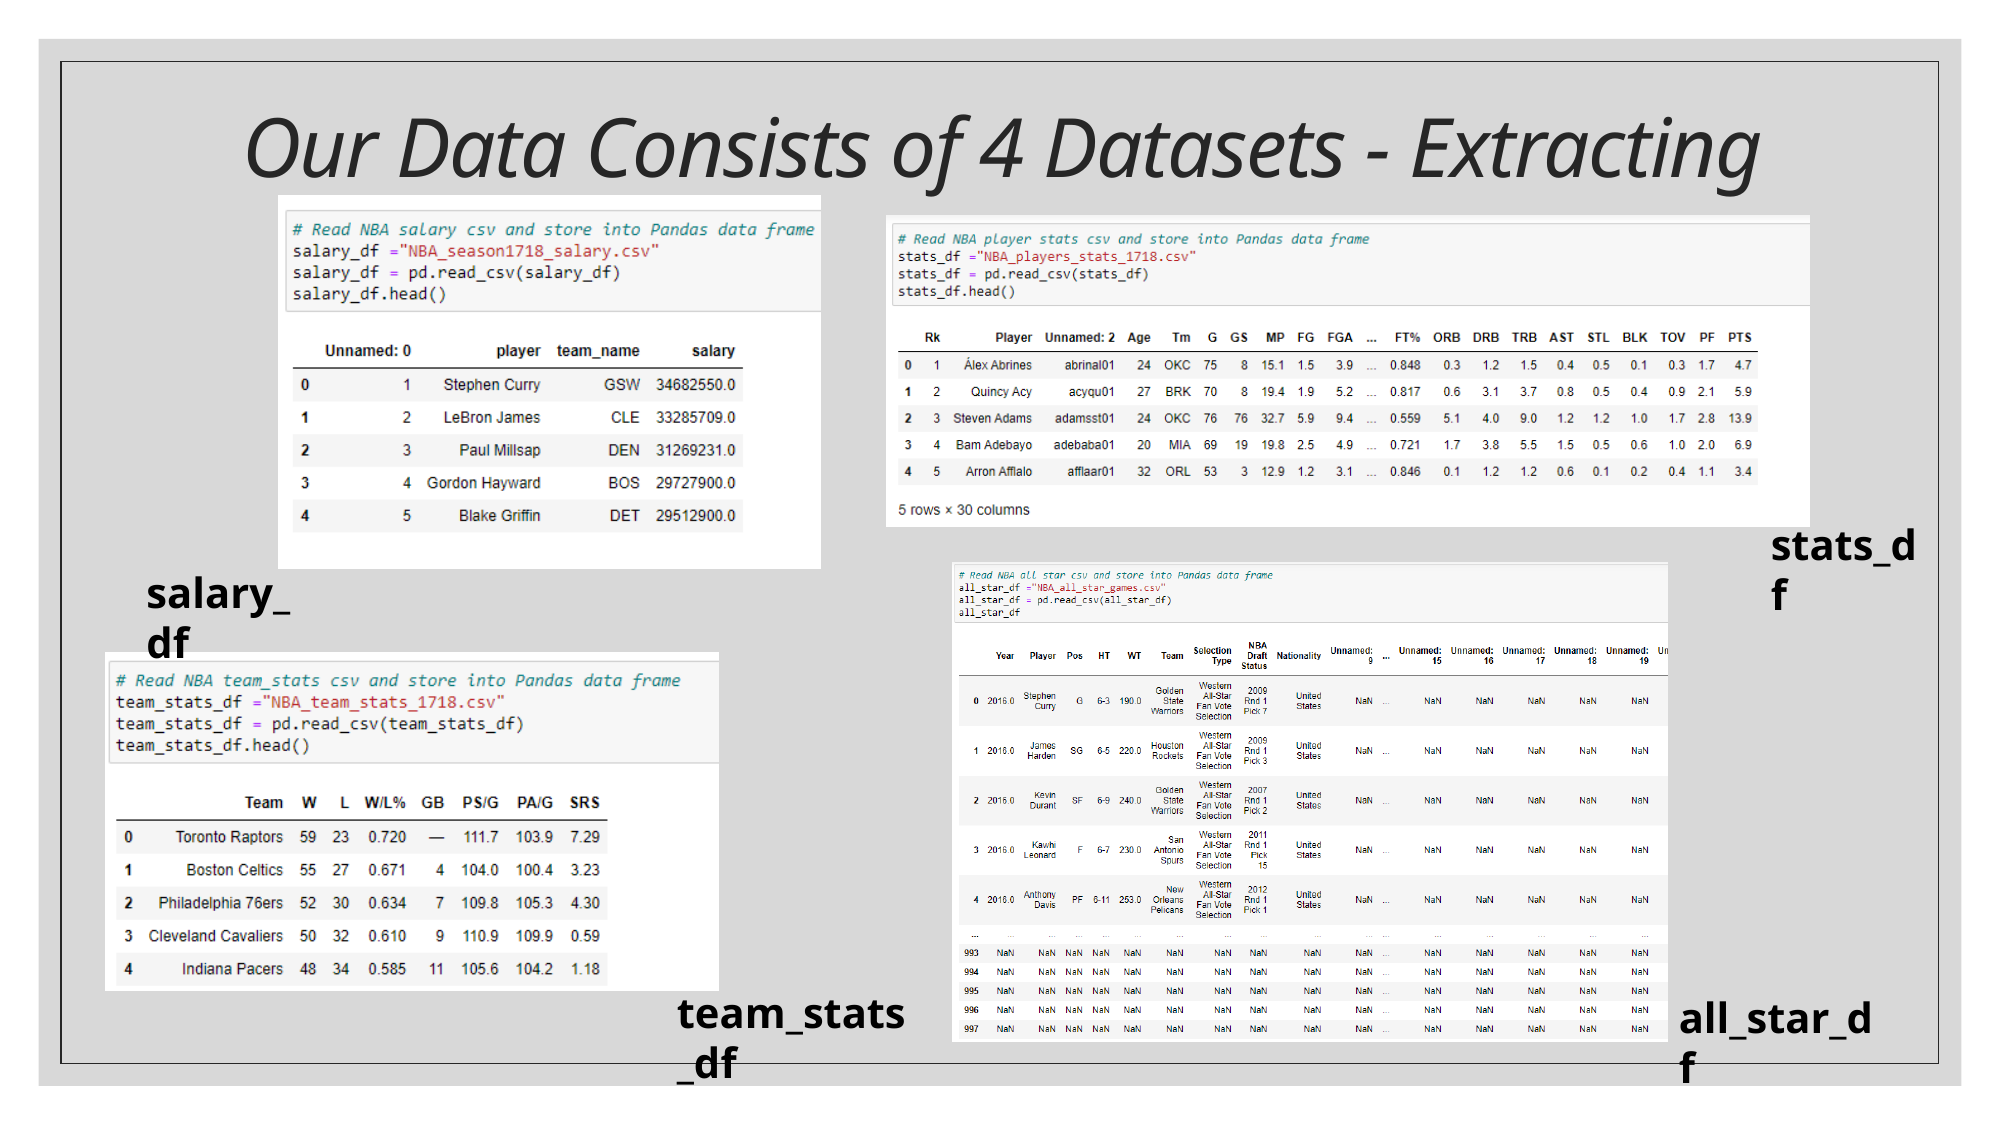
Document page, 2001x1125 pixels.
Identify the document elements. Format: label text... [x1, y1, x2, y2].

text_box stats_df [1756, 511, 1942, 627]
picture [105, 652, 719, 991]
title Our Data Consists of 4 Datasets - Extracting [174, 90, 1810, 212]
text_box team_stats_df [662, 979, 938, 1095]
text_box salary_df [131, 559, 322, 648]
picture [952, 562, 1668, 1042]
text_box all_star_df [1663, 984, 1895, 1100]
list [278, 195, 821, 569]
picture [886, 215, 1810, 527]
